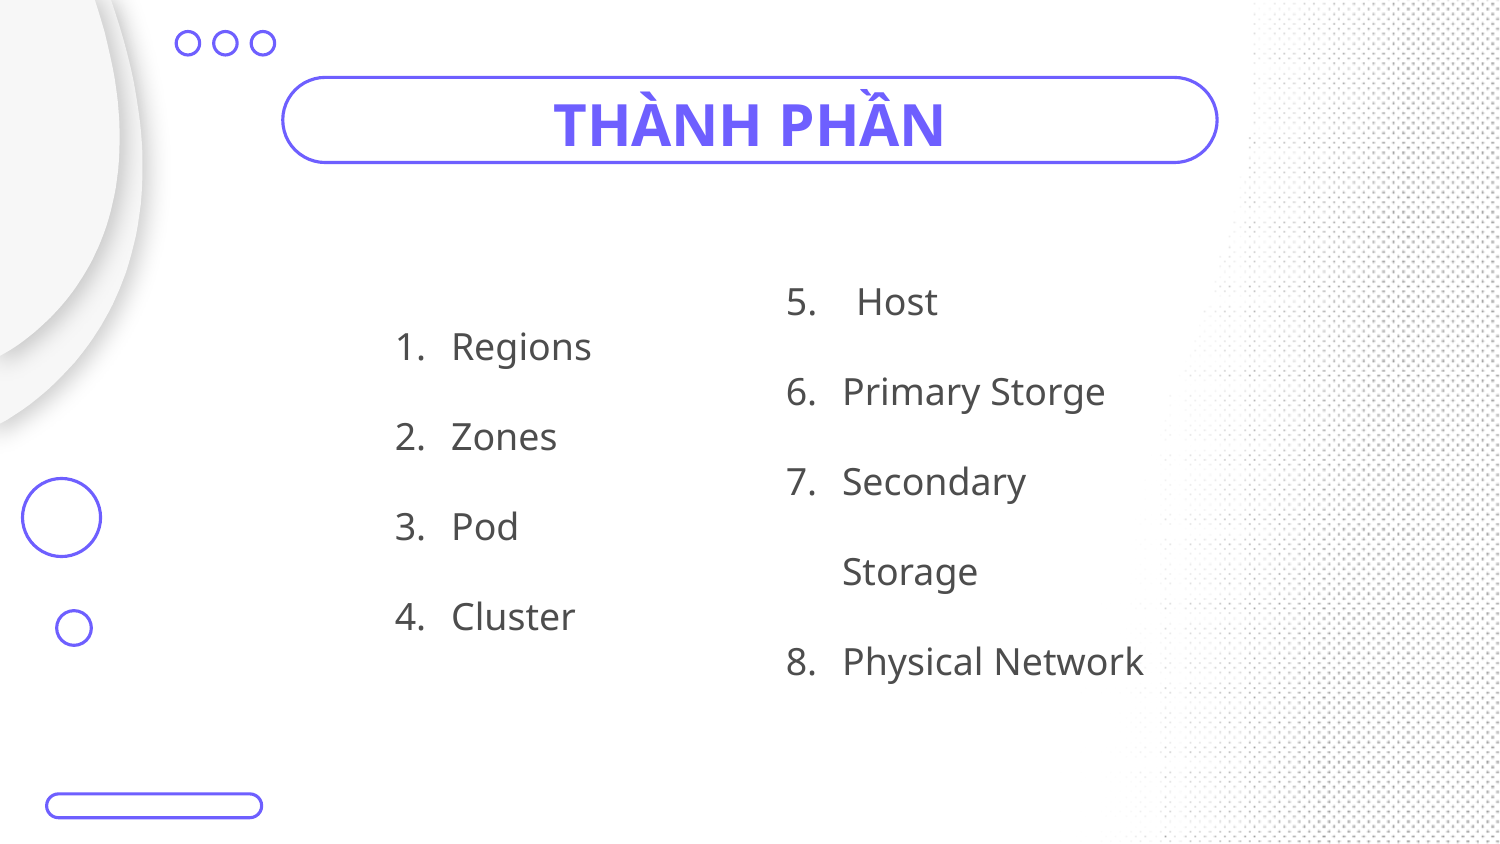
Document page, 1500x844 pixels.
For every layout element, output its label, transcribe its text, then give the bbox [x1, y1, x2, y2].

text_box 5. Host Primary Storge Secondary Storage Physical Network [750, 260, 1175, 655]
list Regions Zones Pod Cluster [358, 260, 750, 655]
title THÀNH PHẦN [118, 72, 1383, 168]
